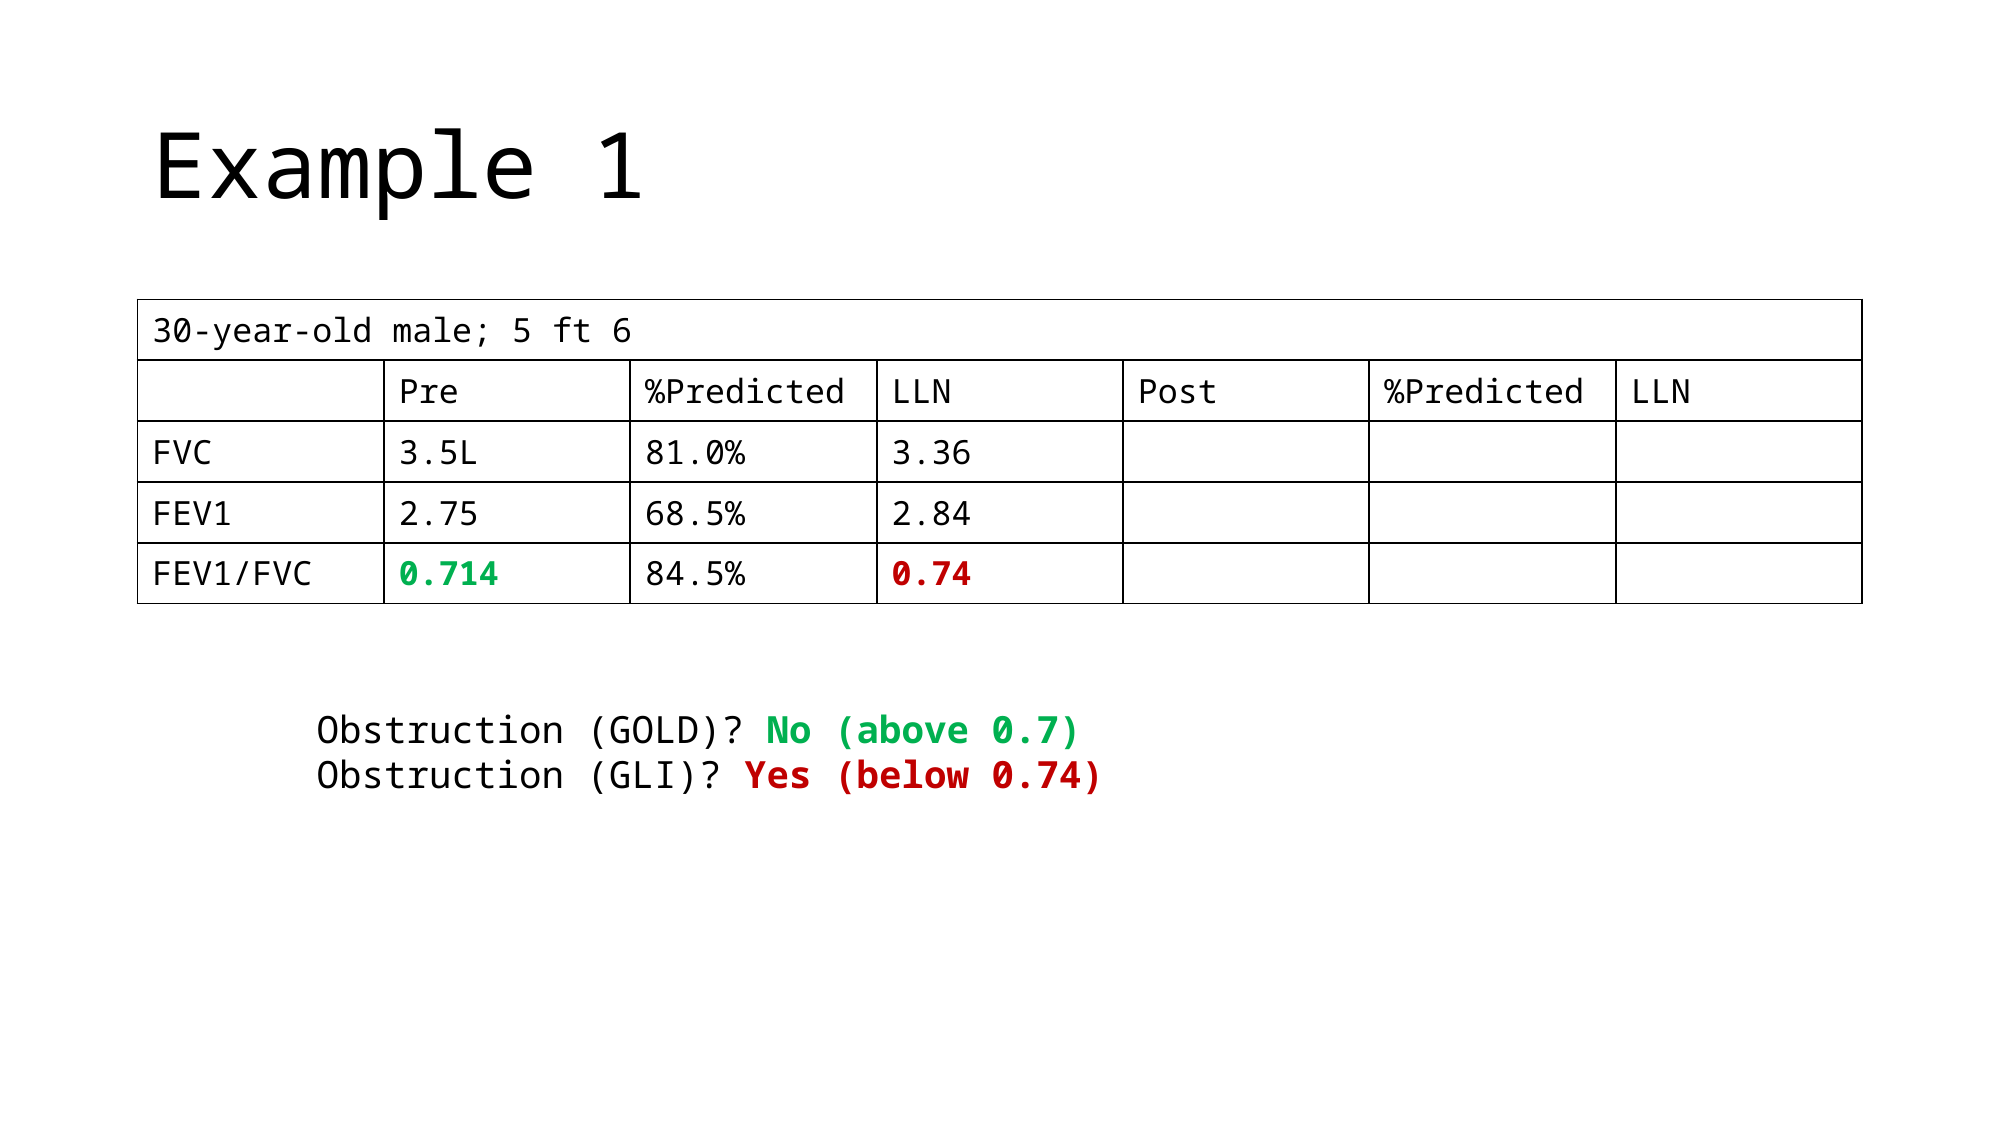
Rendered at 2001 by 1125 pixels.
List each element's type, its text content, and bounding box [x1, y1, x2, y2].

table_header 30-year-old male; 5 ft 6 [138, 300, 1861, 359]
table_cell [1370, 544, 1615, 603]
table_cell [1124, 422, 1368, 481]
table_cell [1617, 483, 1861, 542]
table_cell 2.75 [385, 483, 629, 542]
table_cell [1370, 483, 1615, 542]
table_cell 2.84 [878, 483, 1122, 542]
table_cell 81.0% [631, 422, 876, 481]
table_cell 84.5% [631, 544, 876, 603]
table_cell %Predicted [1370, 361, 1615, 420]
table_cell 68.5% [631, 483, 876, 542]
table_cell 0.74 [878, 544, 1122, 603]
table_cell FEV1/FVC [138, 544, 383, 603]
table_cell Pre [385, 361, 629, 420]
table_cell [1617, 544, 1861, 603]
table_cell LLN [878, 361, 1122, 420]
table_cell 0.714 [385, 544, 629, 603]
table_cell %Predicted [631, 361, 876, 420]
table_cell LLN [1617, 361, 1861, 420]
table_cell [1617, 422, 1861, 481]
table_cell FEV1 [138, 483, 383, 542]
table_cell [1124, 483, 1368, 542]
table_cell [138, 361, 383, 420]
title Example 1 [137, 59, 1863, 278]
text_box Obstruction (GOLD)? No (above 0.7) Obstruction (GLI)? Yes (below 0.74) [301, 698, 1271, 804]
table_cell FVC [138, 422, 383, 481]
table_cell [1370, 422, 1615, 481]
table_cell [1124, 544, 1368, 603]
table_cell Post [1124, 361, 1368, 420]
table_cell 3.5L [385, 422, 629, 481]
table_cell 3.36 [878, 422, 1122, 481]
